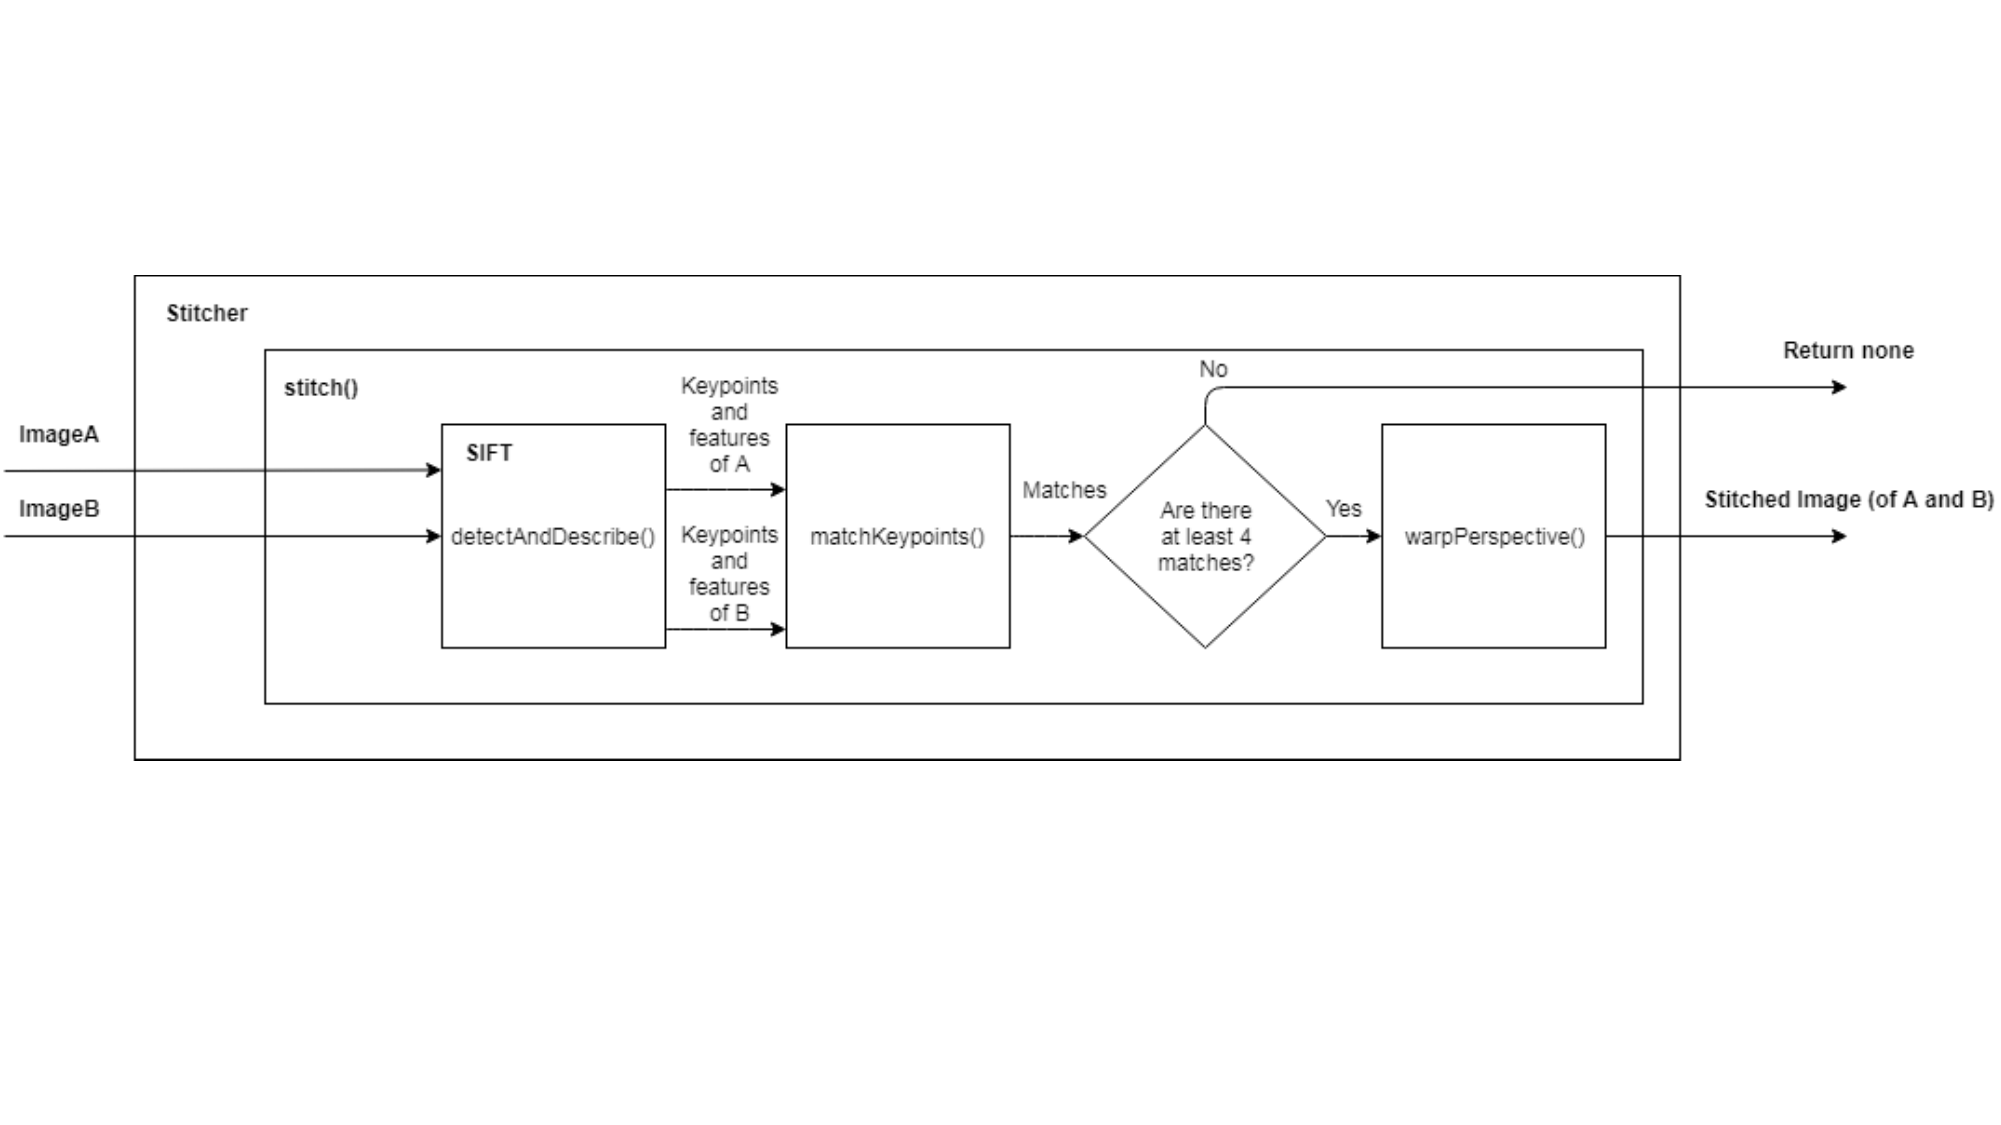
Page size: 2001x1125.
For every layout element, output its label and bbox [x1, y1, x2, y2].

picture [0, 275, 1998, 761]
